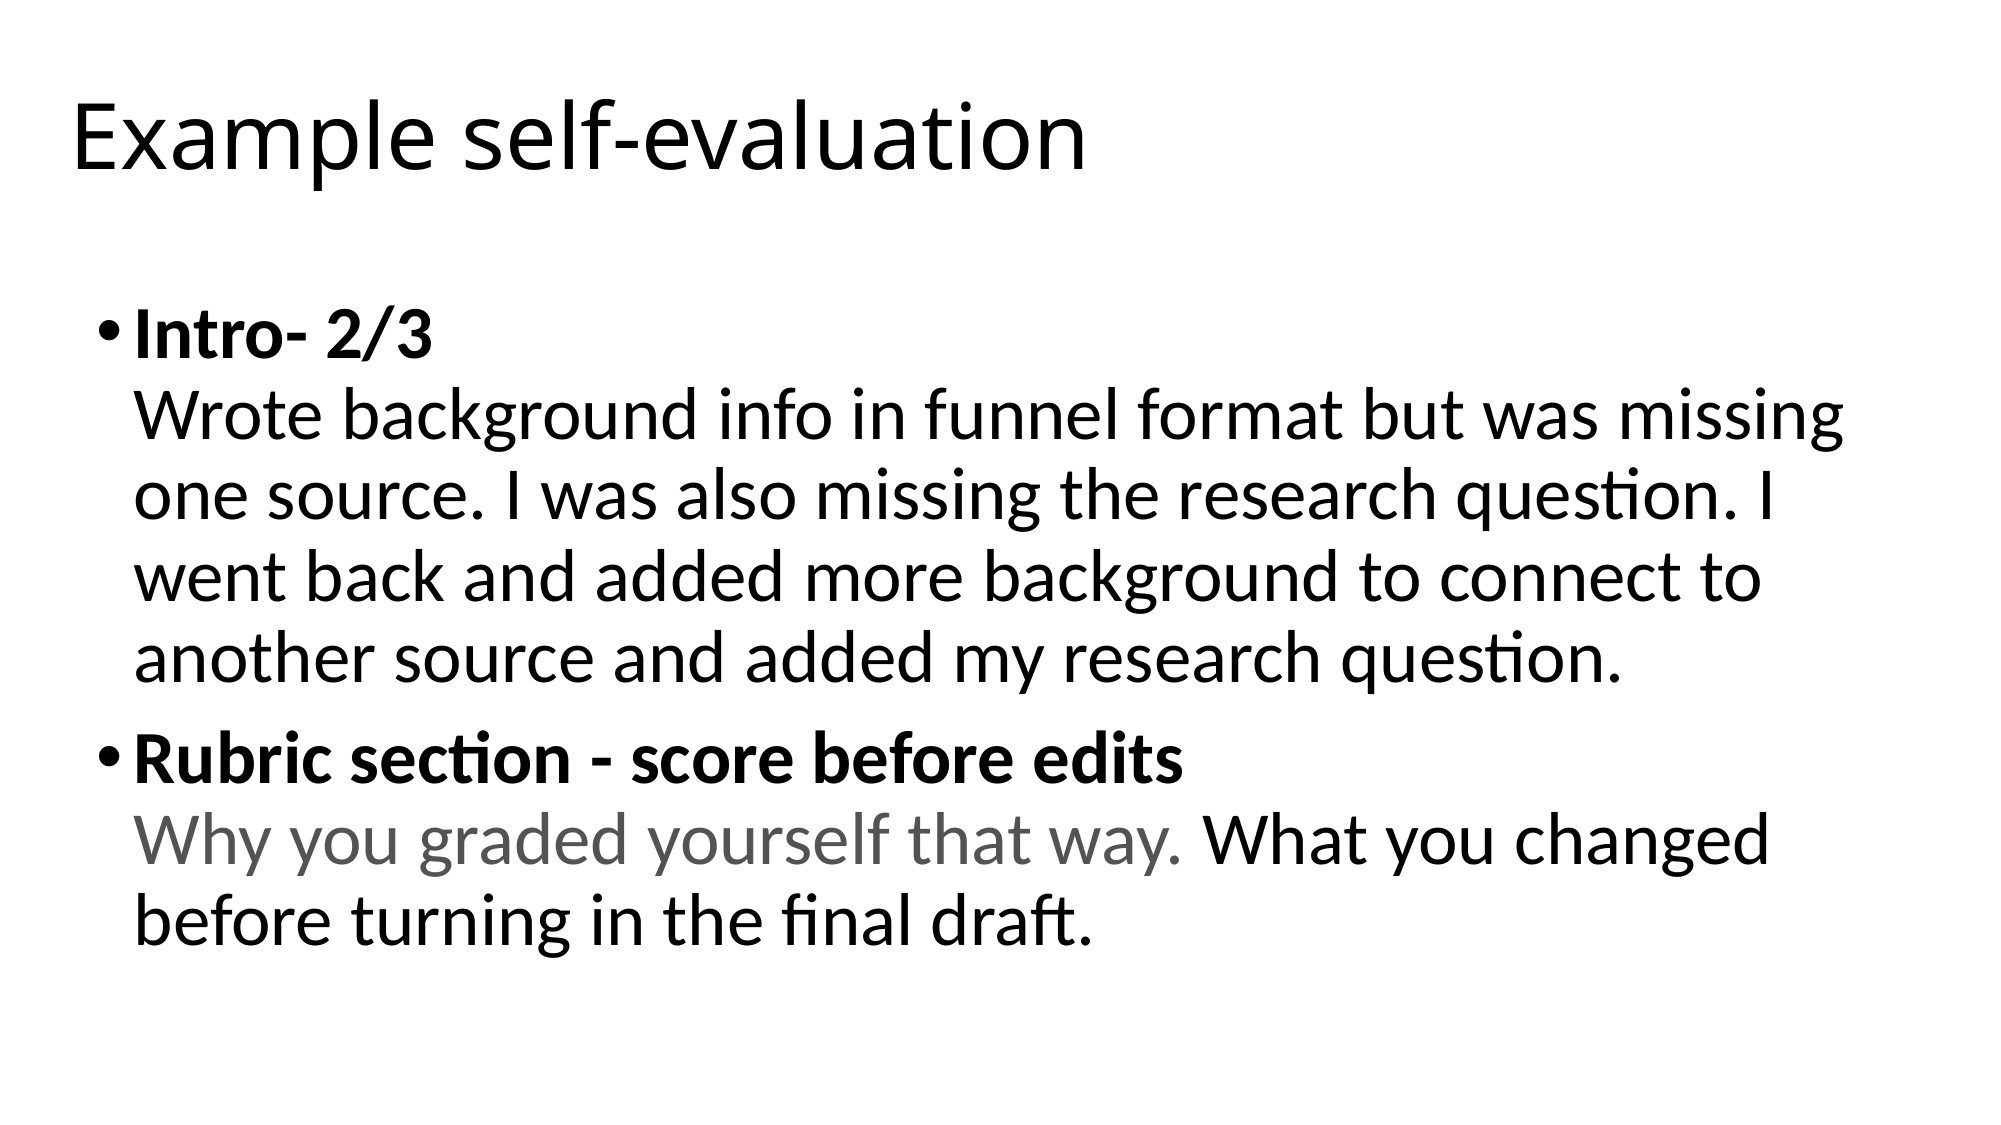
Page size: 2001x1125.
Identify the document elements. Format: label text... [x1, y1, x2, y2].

list Intro- 2/3 Wrote background info in funnel format but was missing one source. I was also missing the research question. I went back and added more background to connect to another source and added my research question. Rubric section - score before edits Why you graded yourself that way. What you changed before turning in the final draft. [81, 285, 1952, 1067]
title Example self-evaluation [54, 58, 1822, 221]
